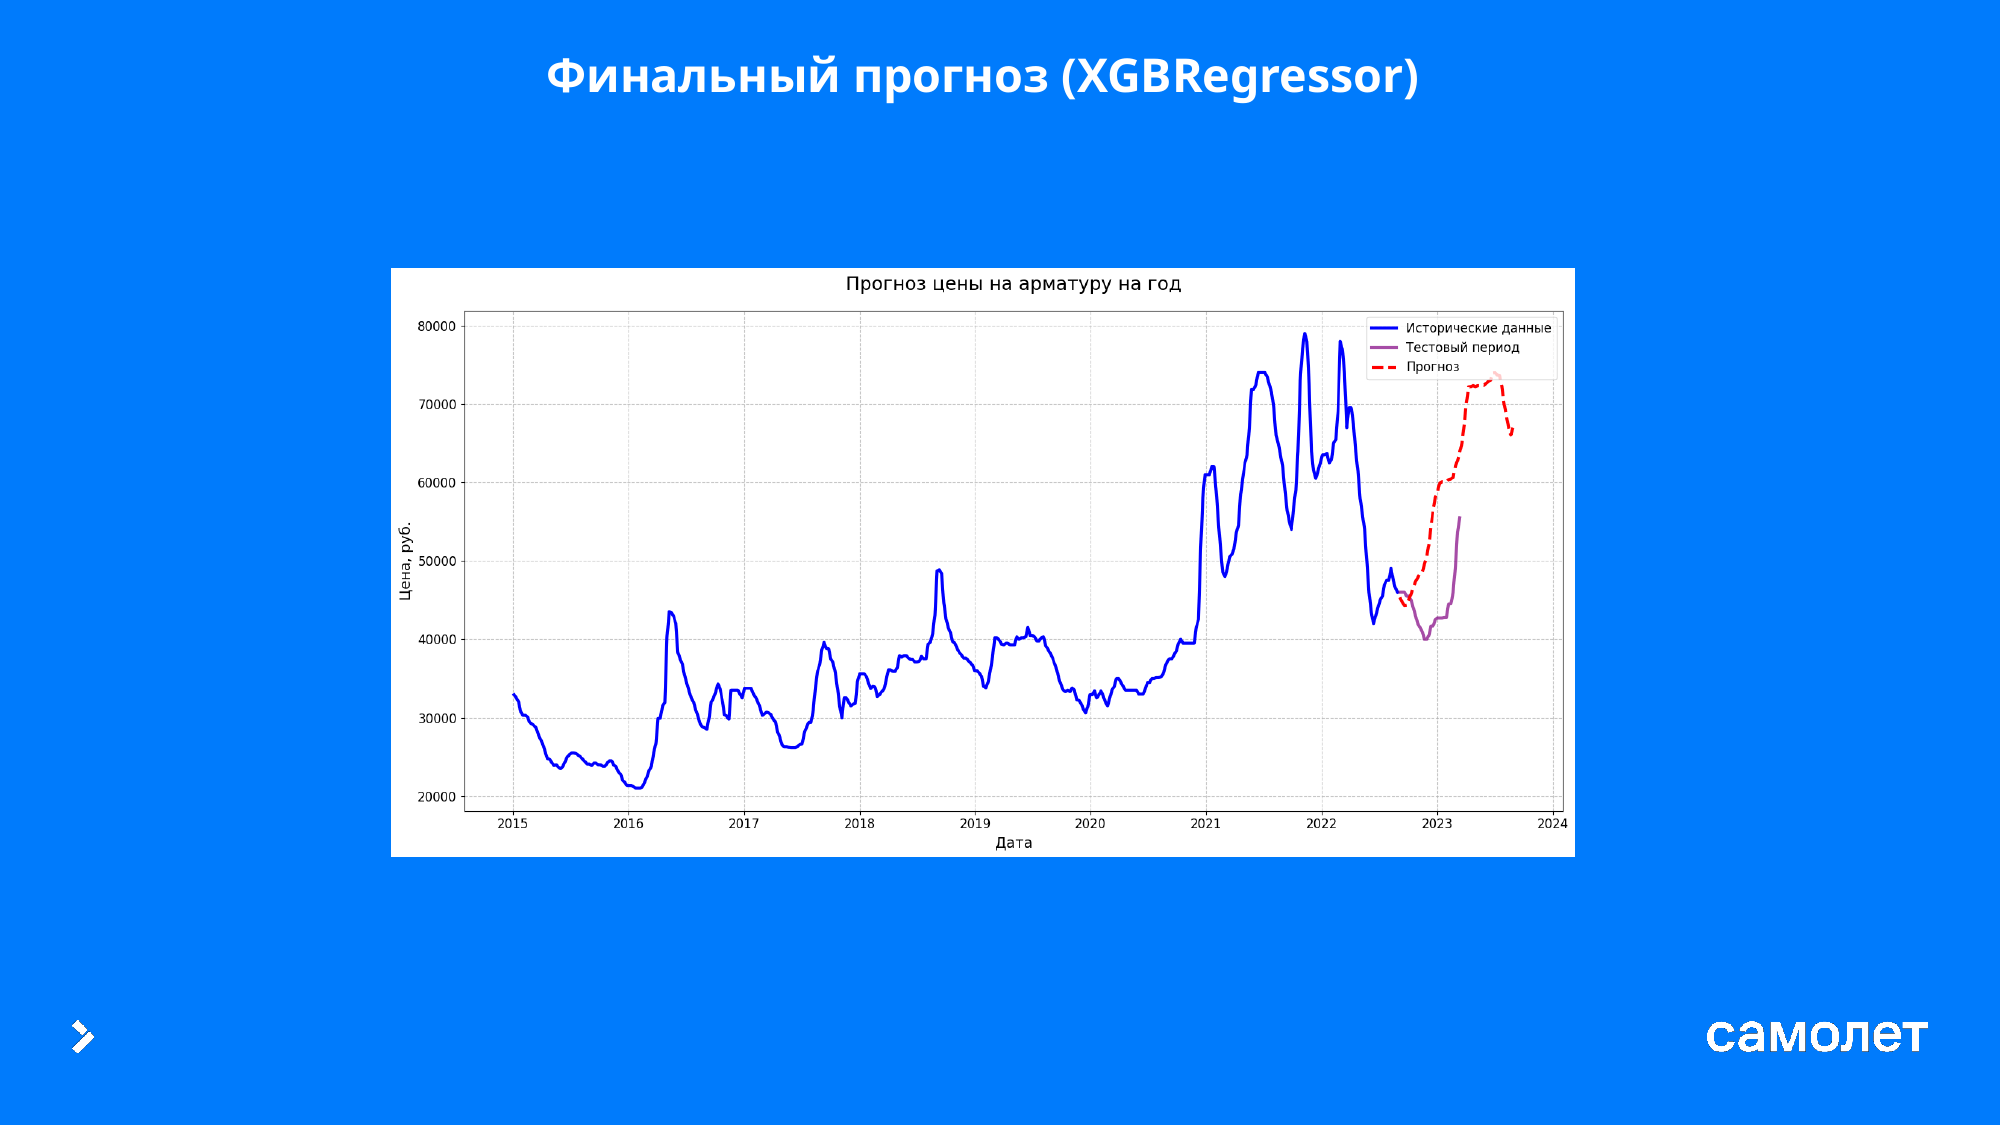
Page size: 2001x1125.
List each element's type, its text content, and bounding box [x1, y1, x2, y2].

picture [72, 1020, 94, 1053]
picture [391, 267, 1575, 857]
title Финальный прогноз (XGBRegressor) [55, 52, 1911, 160]
picture [1707, 1021, 1928, 1052]
